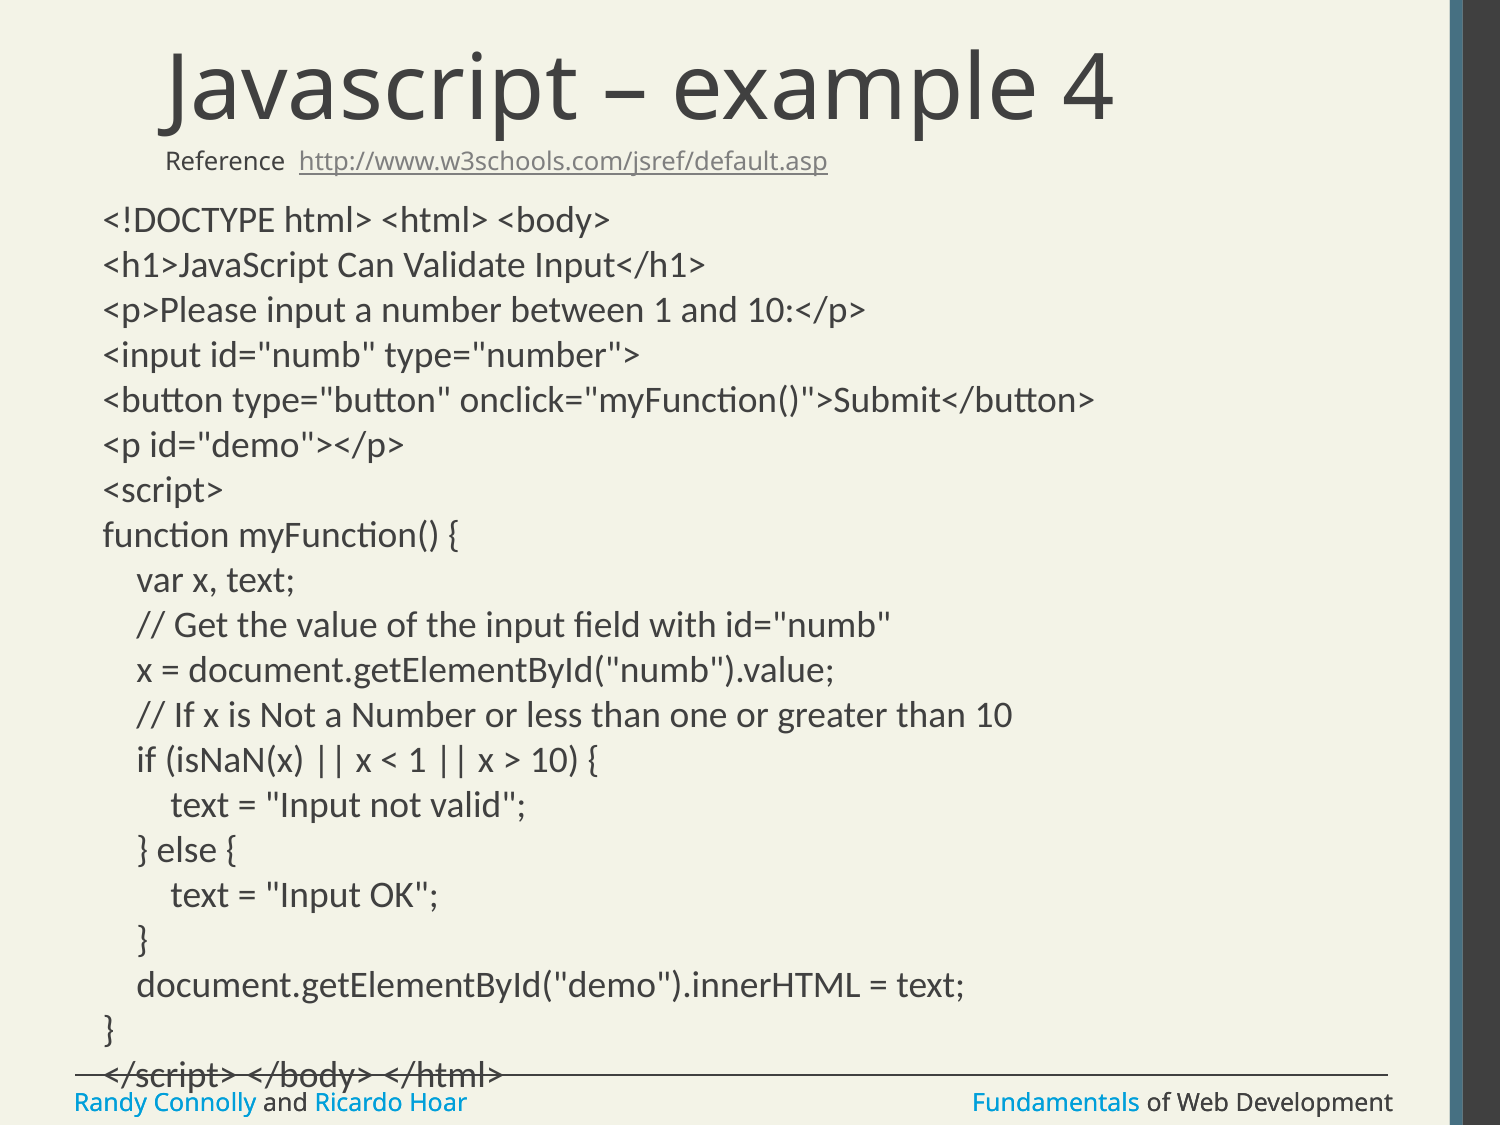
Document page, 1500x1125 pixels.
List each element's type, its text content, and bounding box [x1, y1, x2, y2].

title Javascript – example 4 [150, 20, 1425, 188]
list <!DOCTYPE html> <html> <body> <h1>JavaScript Can Validate Input</h1> <p>Please input a number between 1 and 10:</p> <input id="numb" type="number"> <button type="button" onclick="myFunction()">Submit</button> <p id="demo"></p> <script> function myFunction() { var x, text; // Get the value of the input field with id="numb" x = document.getElementById("numb").value; // If x is Not a Number or less than one or greater than 10 if (isNaN(x) || x < 1 || x > 10) { text = "Input not valid"; } else { text = "Input OK"; } document.getElementById("demo").innerHTML = text; } </script> </body> </html> [87, 187, 1400, 1113]
list Reference http://www.w3schools.com/jsref/default.asp [150, 137, 1200, 188]
